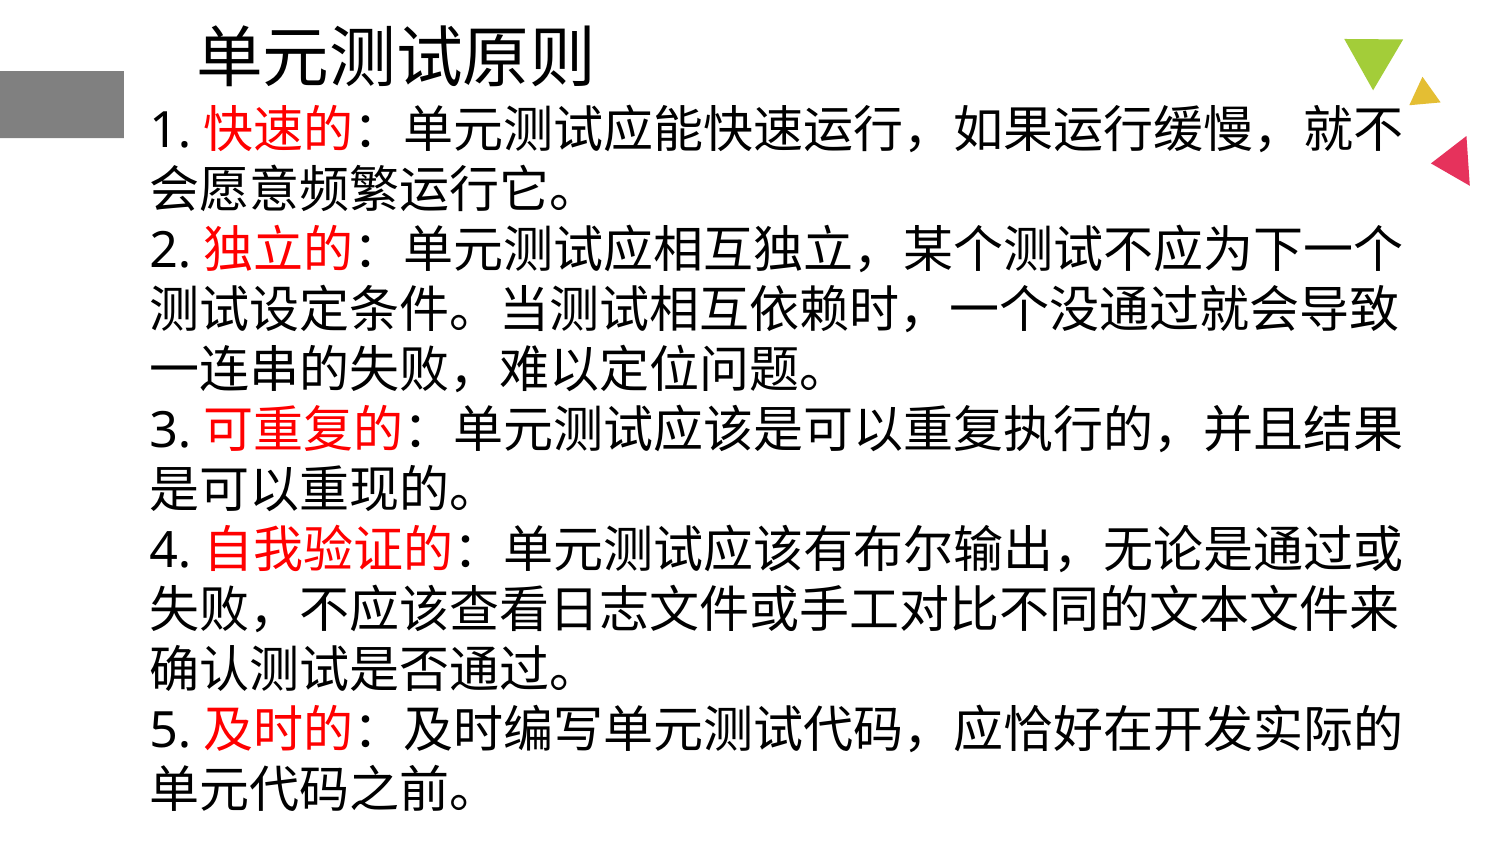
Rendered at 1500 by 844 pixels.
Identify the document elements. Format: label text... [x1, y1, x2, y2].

text_box 单元测试原则 [181, 7, 1033, 89]
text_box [1340, 22, 1469, 188]
text_box 1.快速的：单元测试应能快速运行，如果运行缓慢，就不会愿意频繁运行它。 2.独立的：单元测试应相互独立，某个测试不应为下一个测试设定条件。当测试相互依赖时，一个没通过就会导致一连串的失败，难以定位问题。 3.可重复的：单元测试应该是可以重复执行的，并且结果是可以重现的。 4.自我验证的：单元测试应该有布尔输出，无论是通过或失败，不应该查看日志文件或手工对比不同的文本文件来确认测试是否通过。 5.及时的：及时编写单元测试代码，应恰好在开发实际的单元代码之前。 [134, 89, 1430, 825]
text_box [0, 70, 125, 139]
